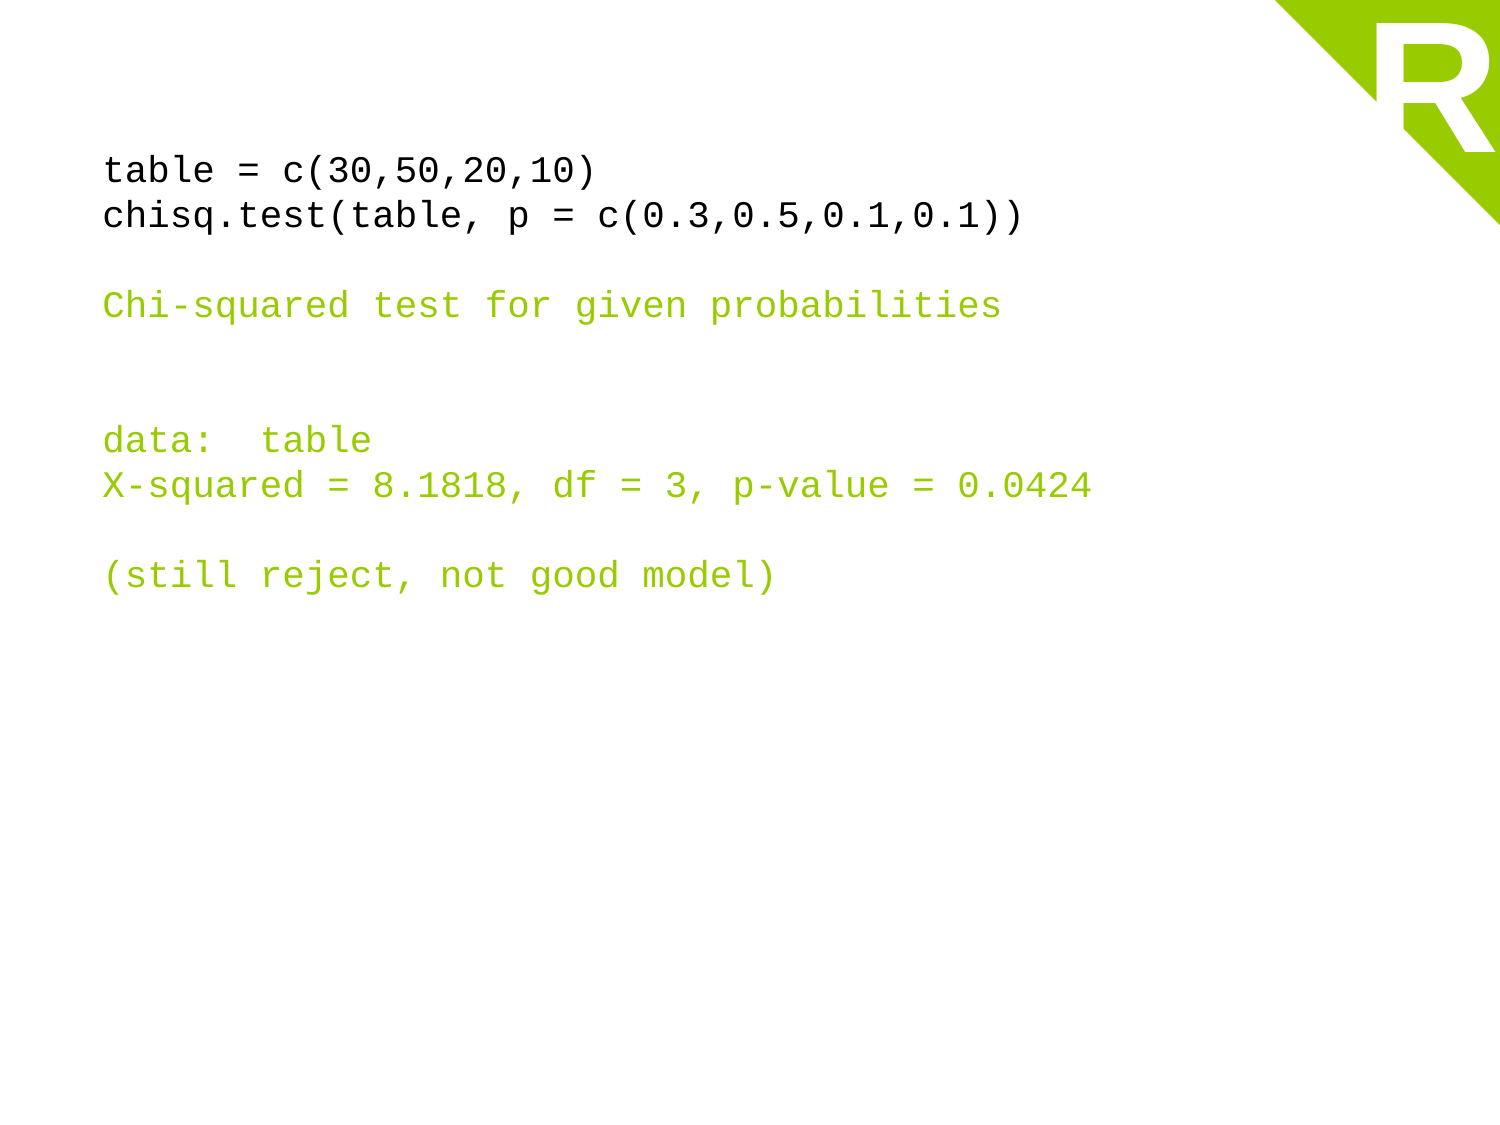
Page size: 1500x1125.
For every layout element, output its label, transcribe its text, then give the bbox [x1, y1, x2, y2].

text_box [1274, 0, 1500, 226]
text_box table = c(30,50,20,10) chisq.test(table, p = c(0.3,0.5,0.1,0.1)) Chi-squared test for given probabilities data: table X-squared = 8.1818, df = 3, p-value = 0.0424 (still reject, not good model) [87, 137, 1438, 783]
